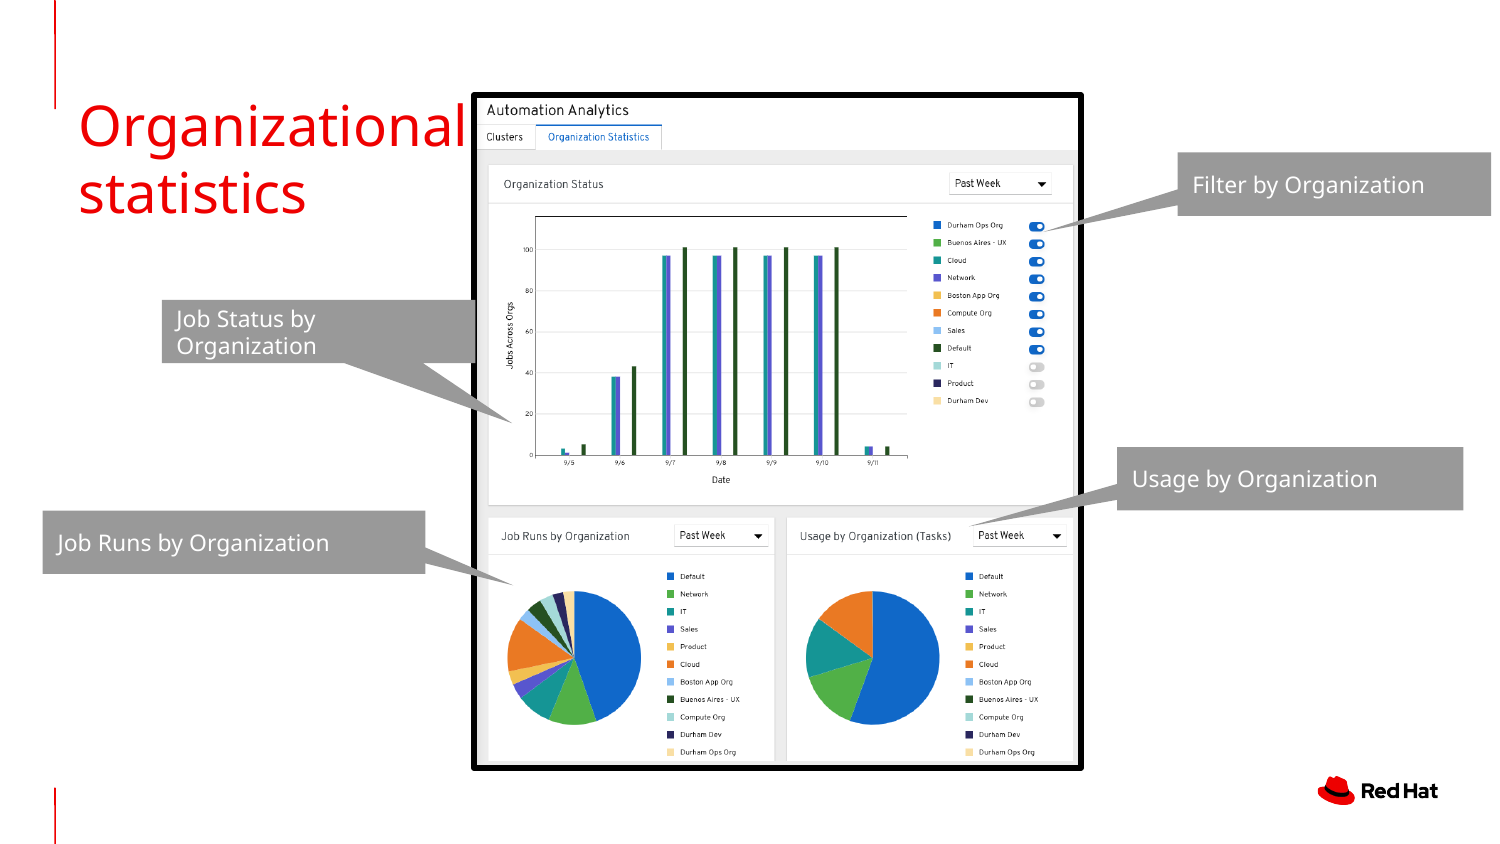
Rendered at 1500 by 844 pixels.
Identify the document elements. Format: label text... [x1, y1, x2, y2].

text_box Filter by Organization [1084, 152, 1492, 224]
text_box Job Runs by Organization [42, 510, 471, 575]
text_box Job Status by Organization [161, 299, 471, 409]
picture [476, 98, 1078, 766]
text_box Organizational statistics [67, 68, 697, 236]
text_box Usage by Organization [1084, 447, 1464, 511]
picture [1317, 776, 1438, 805]
